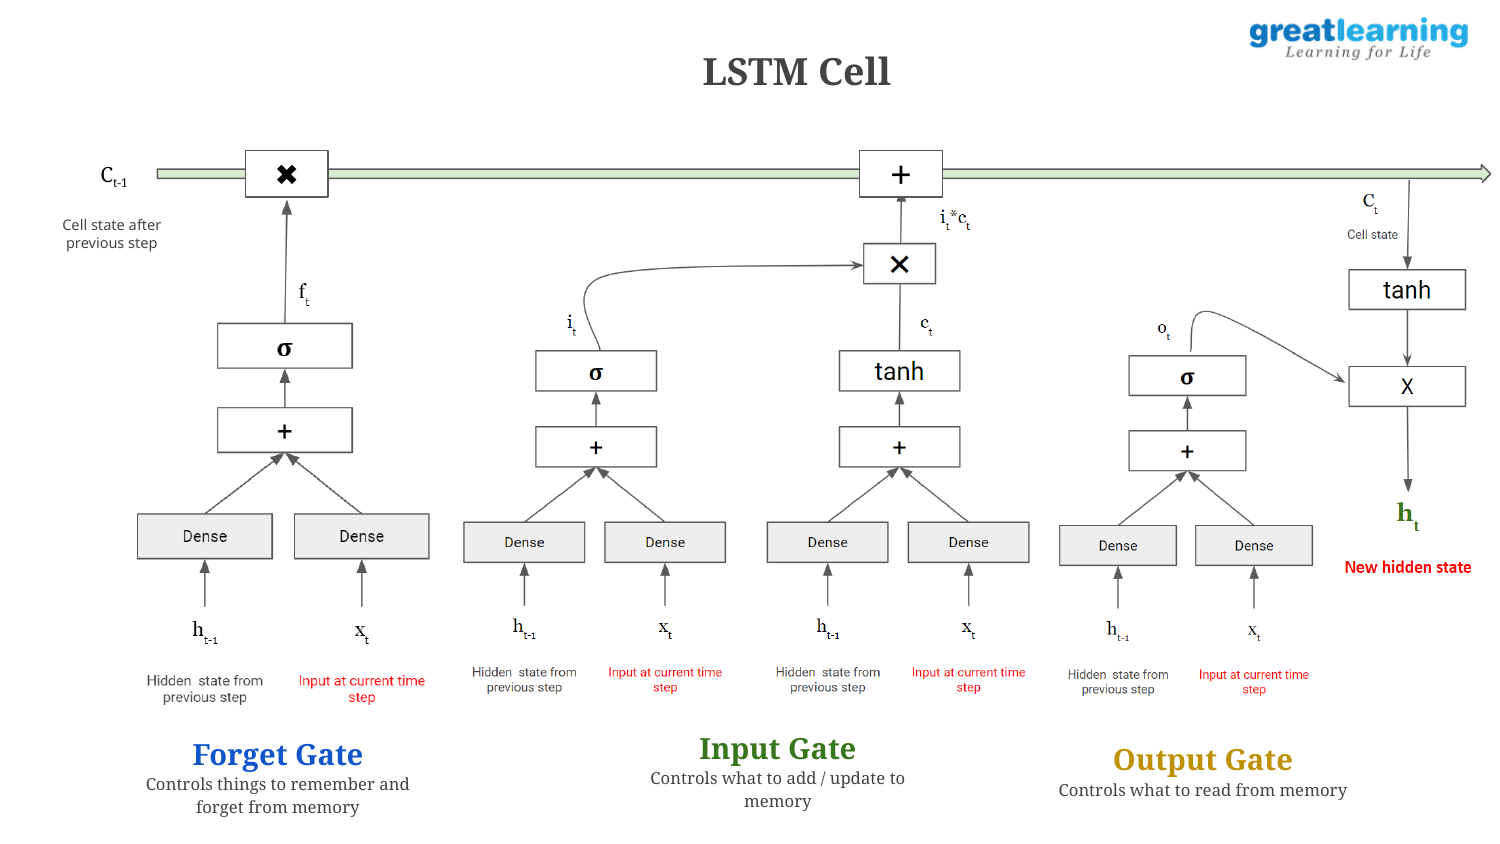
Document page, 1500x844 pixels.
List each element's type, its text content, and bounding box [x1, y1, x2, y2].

text_box Cell state after previous step [46, 205, 93, 262]
text_box Ct-1 [70, 153, 158, 199]
text_box Forget Gate Controls things to remember and forget from memory [110, 730, 446, 818]
picture [98, 177, 1482, 720]
text_box + [859, 150, 943, 176]
text_box [329, 169, 859, 179]
text_box [943, 164, 1491, 182]
text_box ✖ [245, 150, 329, 181]
text_box [158, 169, 245, 179]
text_box Input Gate Controls what to add / update to memory [610, 730, 946, 805]
text_box Output Gate Controls what to read from memory [1035, 730, 1371, 805]
text_box LSTM Cell [543, 35, 1051, 100]
picture [1249, 16, 1469, 61]
